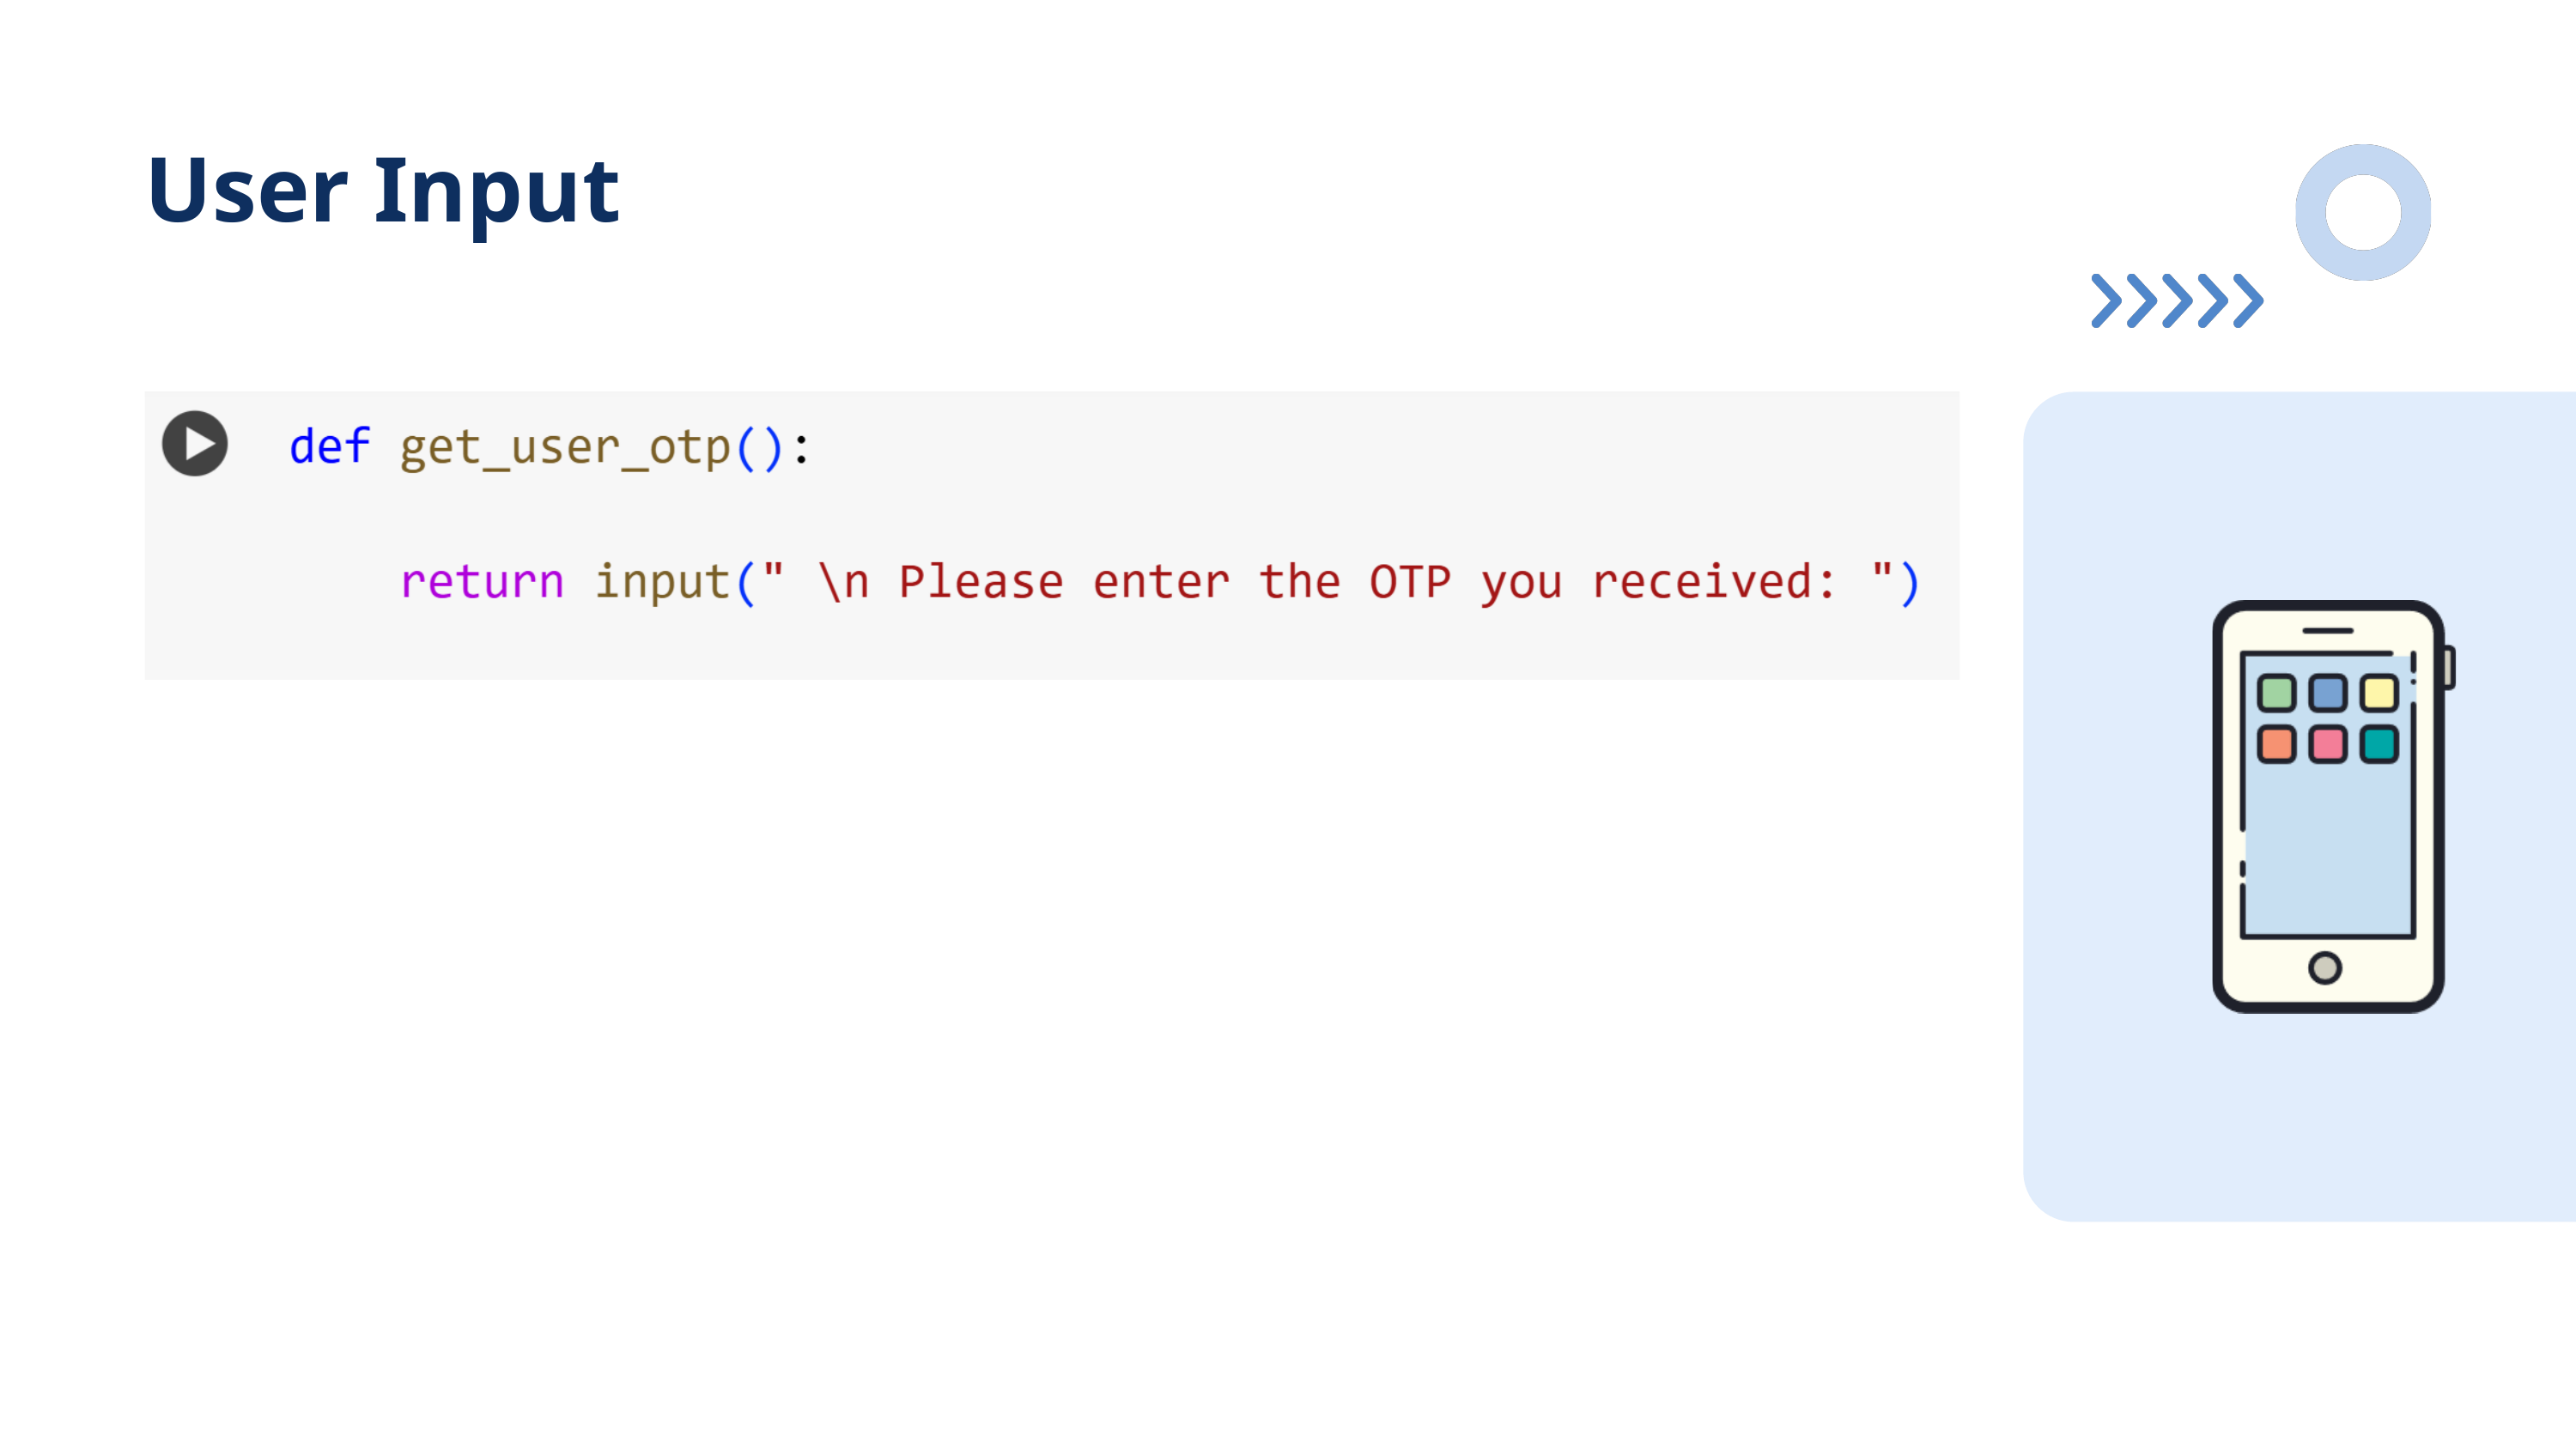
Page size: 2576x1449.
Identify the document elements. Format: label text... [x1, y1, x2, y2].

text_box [2023, 391, 2576, 1222]
text_box [144, 391, 1960, 680]
text_box [2091, 274, 2264, 328]
text_box [2295, 144, 2432, 281]
text_box User Input [144, 125, 1142, 240]
